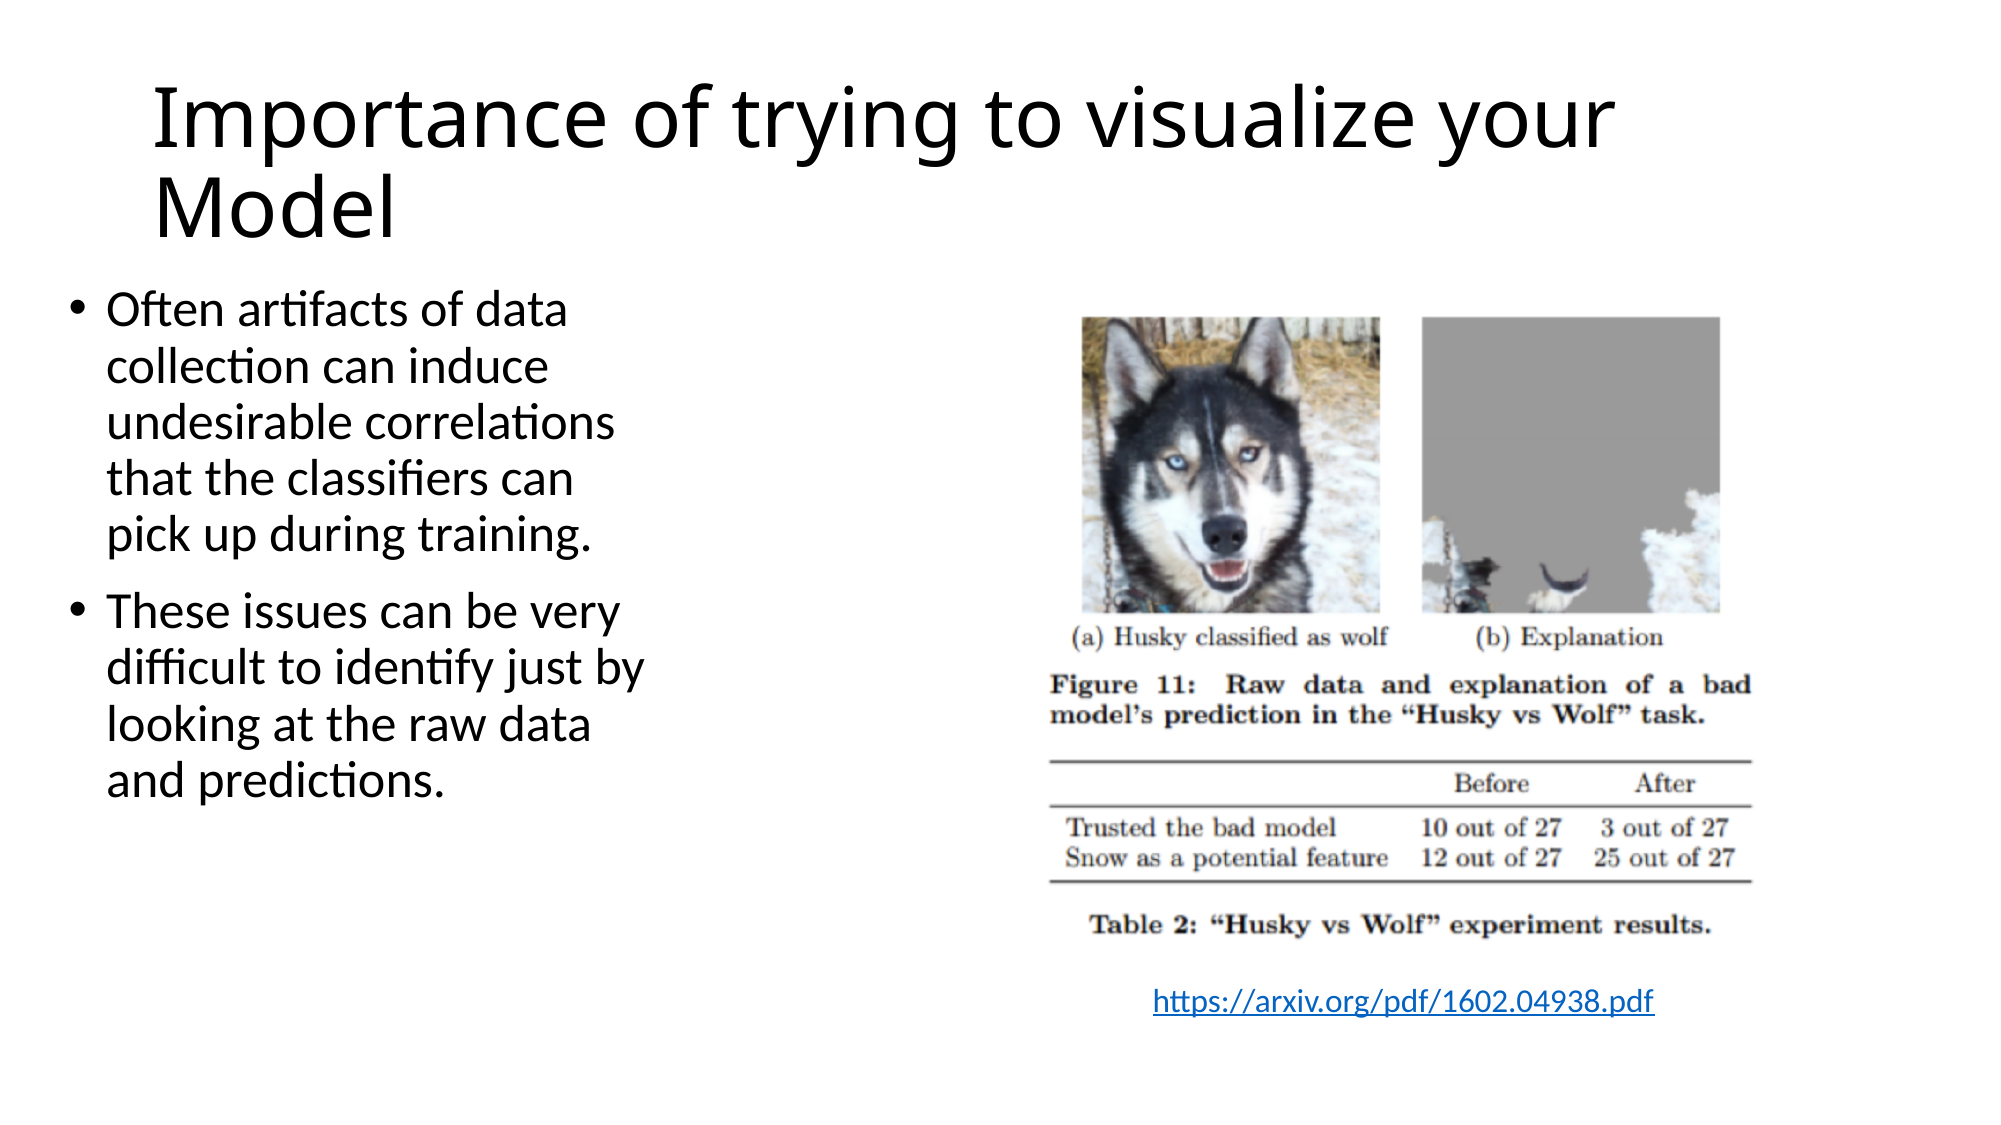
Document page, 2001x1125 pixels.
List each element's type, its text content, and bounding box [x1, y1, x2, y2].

text_box https://arxiv.org/pdf/1602.04938.pdf [1034, 980, 1774, 1026]
title Importance of trying to visualize your Model [137, 57, 1863, 275]
picture [1017, 274, 1795, 980]
list Often artifacts of data collection can induce undesirable correlations that the classifiers can pick up during training. These issues can be very difficult to identify just by looking at the raw data and predictions. [53, 274, 671, 989]
